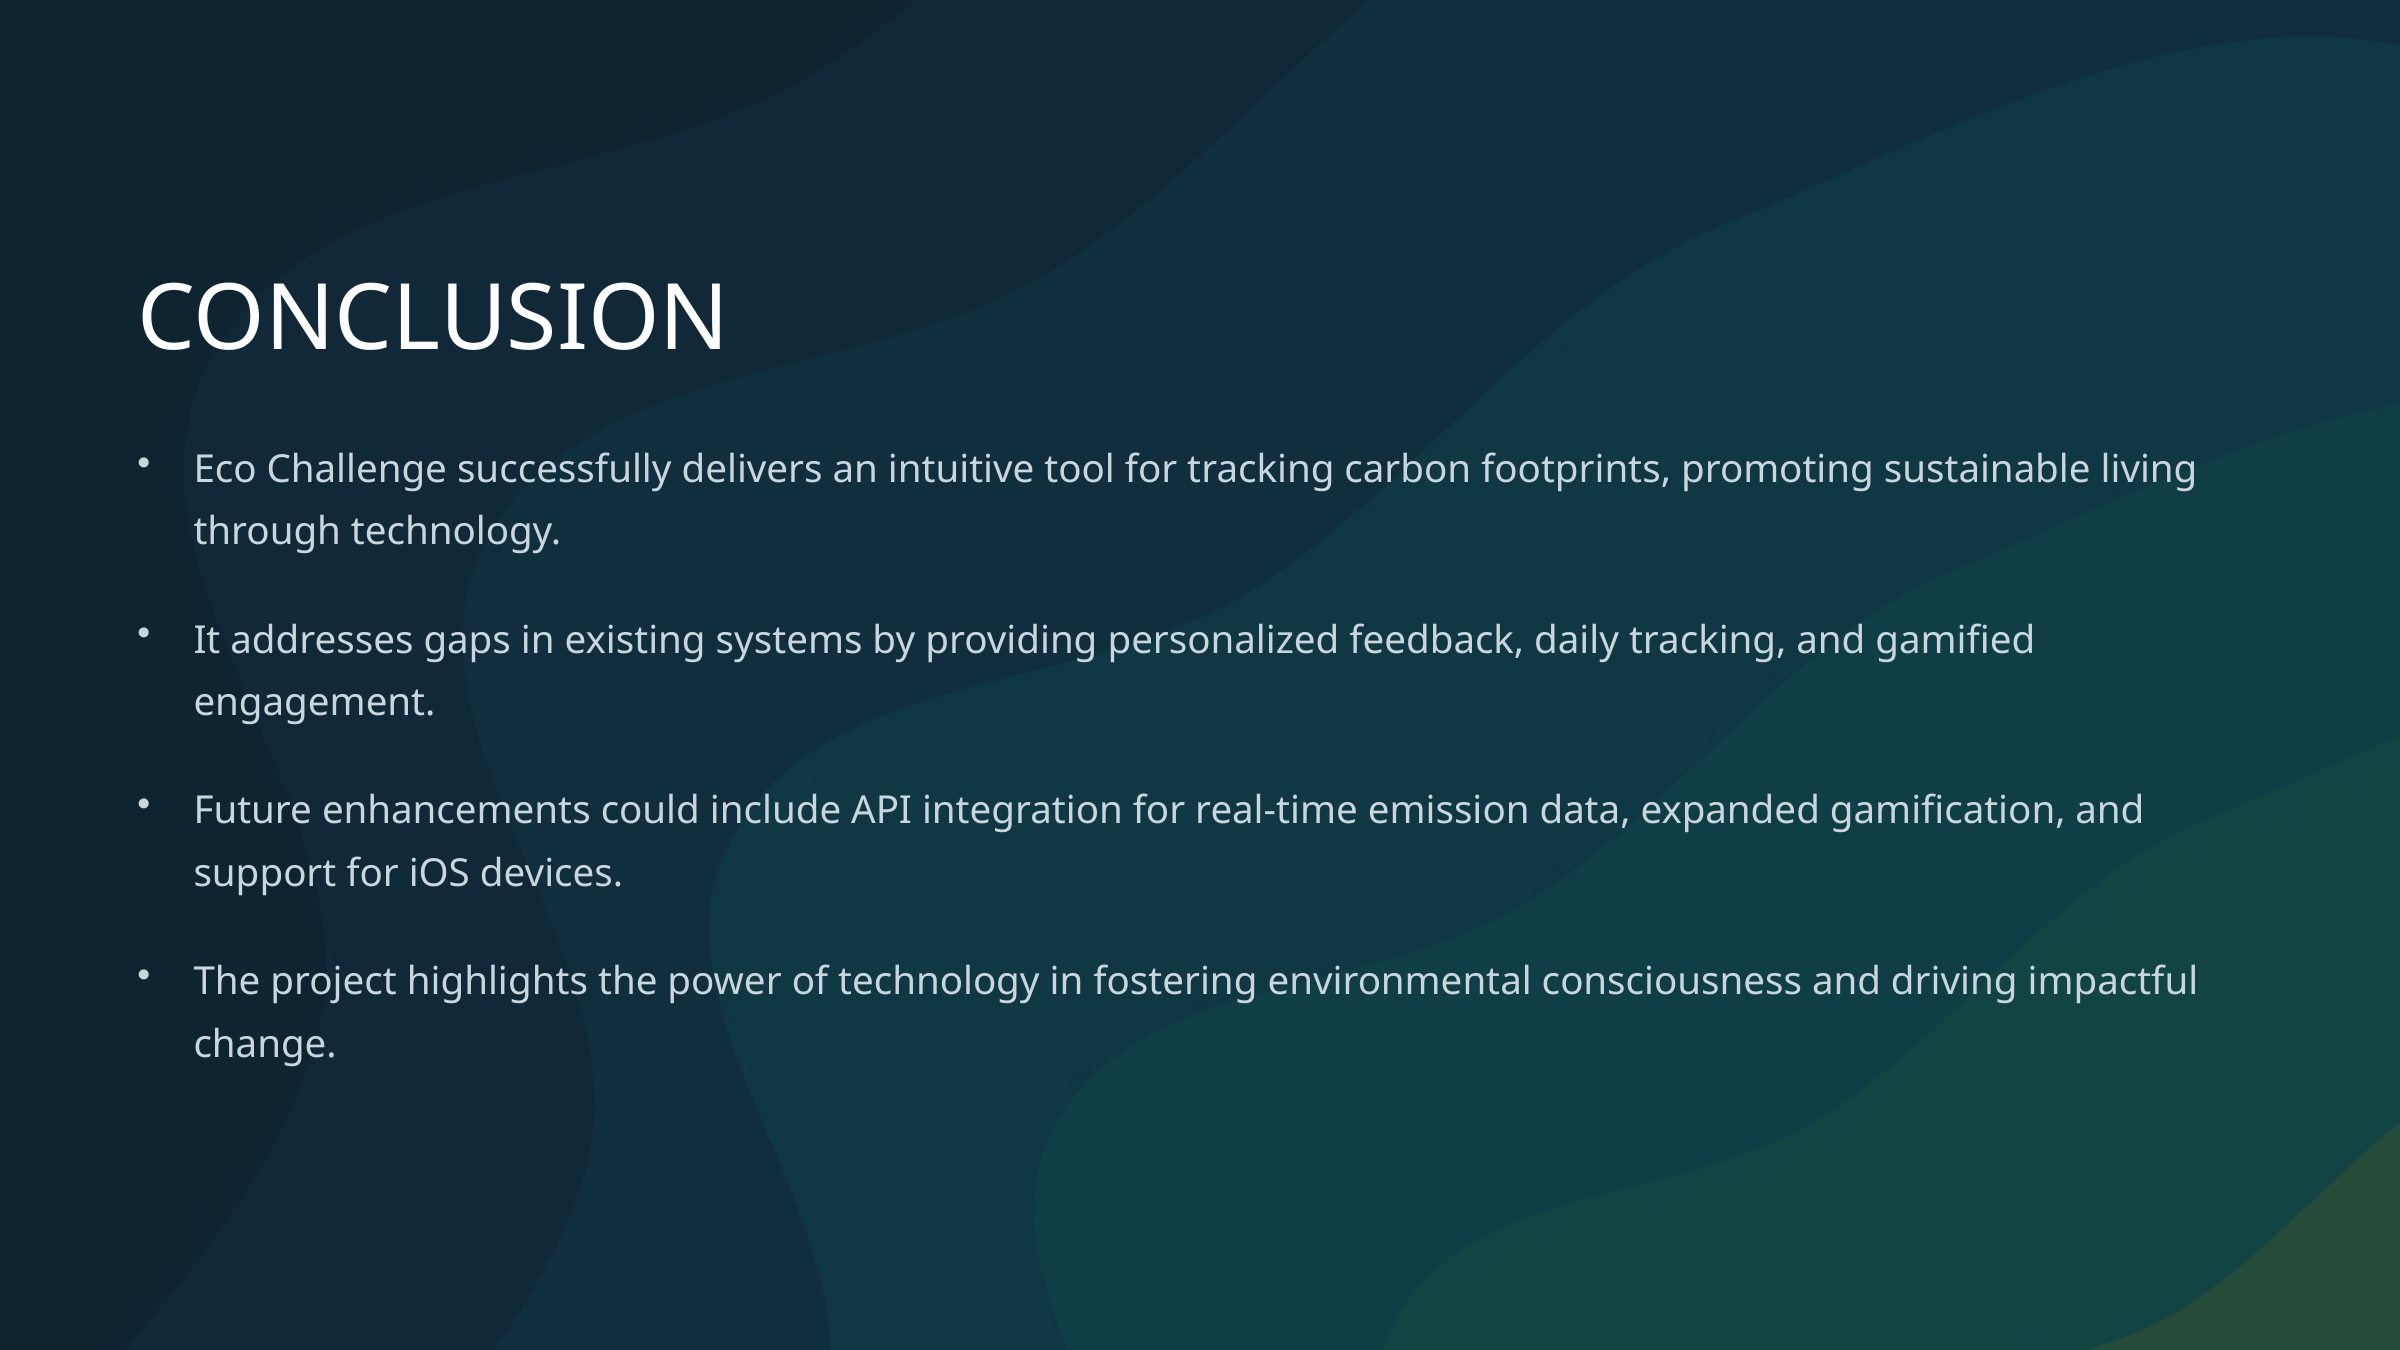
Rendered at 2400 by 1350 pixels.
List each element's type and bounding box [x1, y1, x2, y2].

text_box [0, 0, 2400, 1350]
